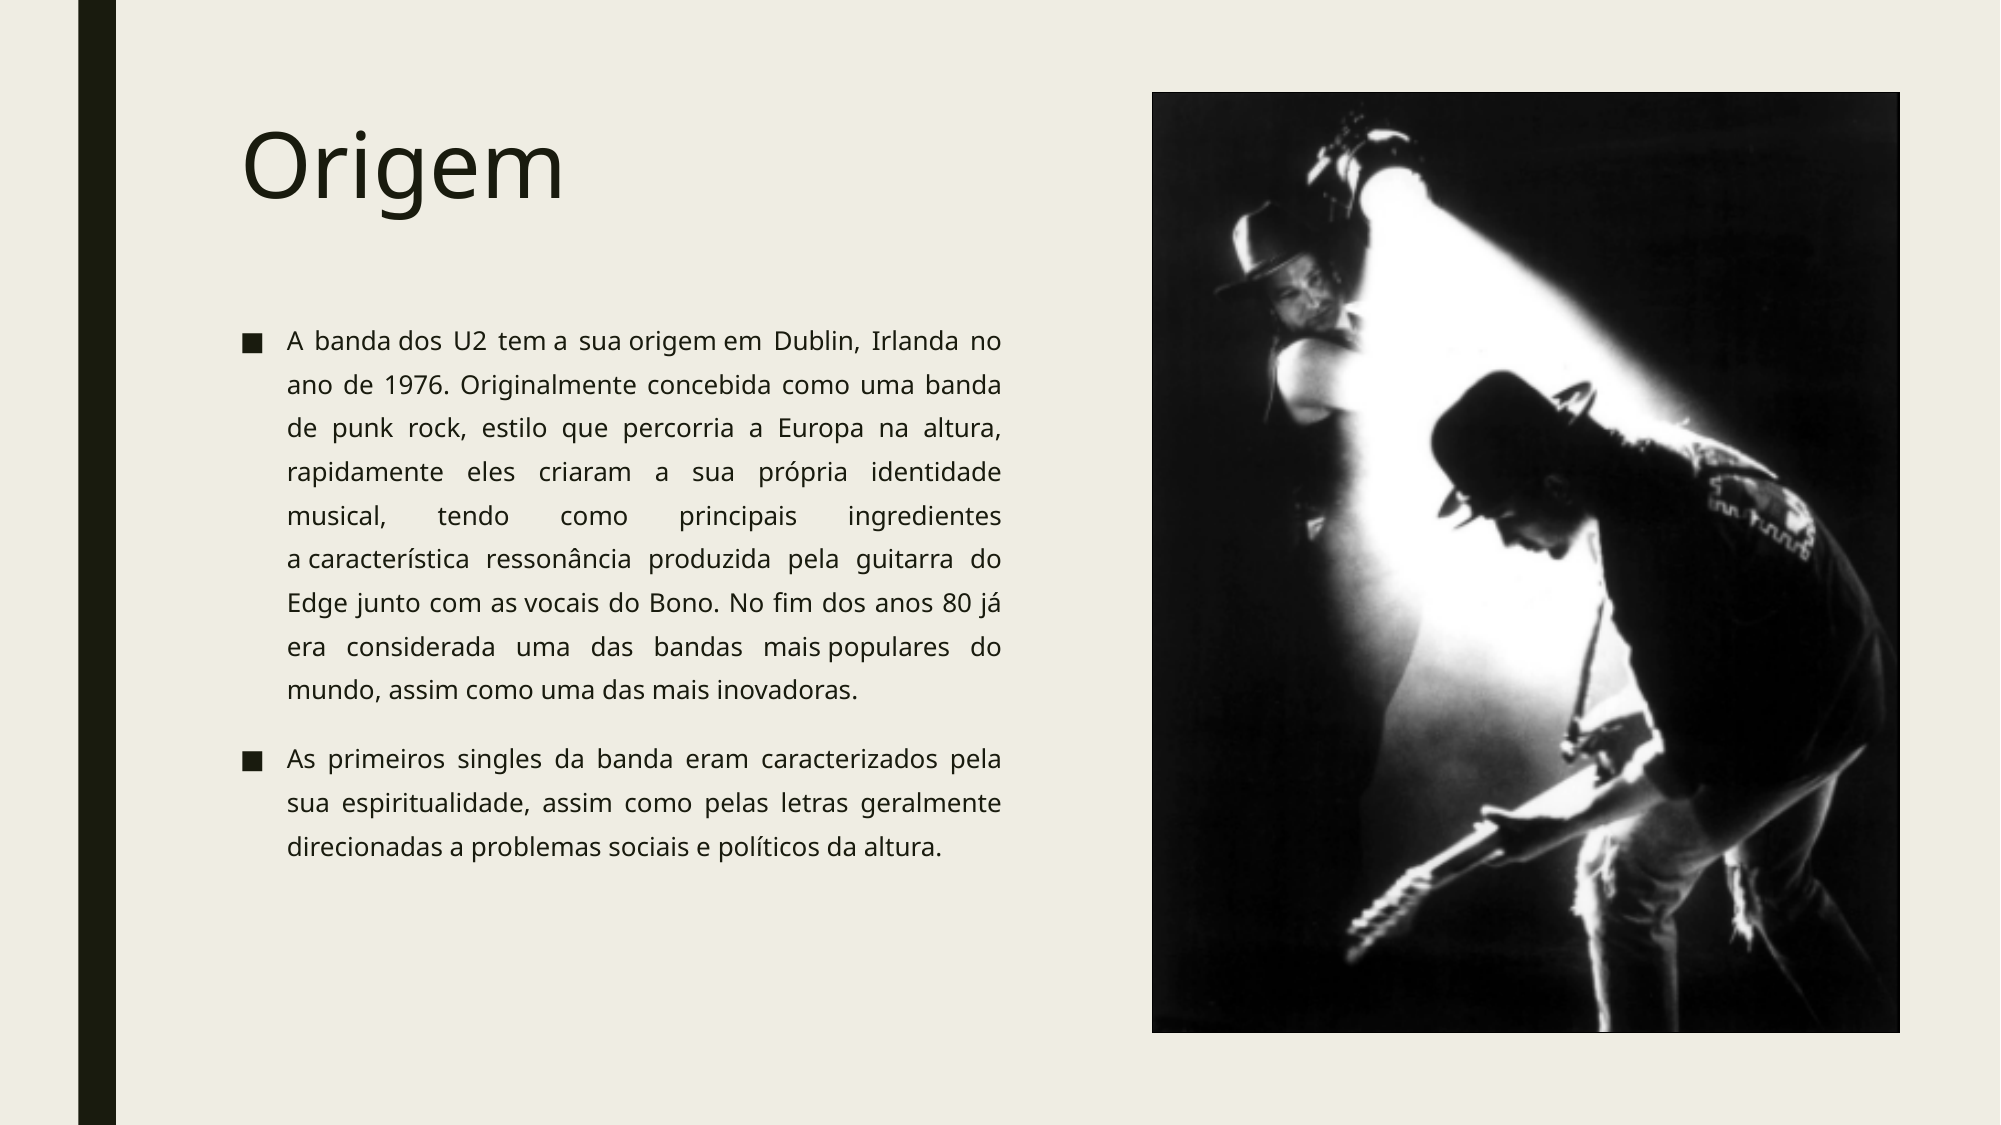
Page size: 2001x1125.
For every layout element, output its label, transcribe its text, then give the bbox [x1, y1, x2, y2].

list A banda dos U2 tem a sua origem em Dublin, Irlanda no ano de 1976. Originalmente concebida como uma banda de punk rock, estilo que percorria a Europa na altura, rapidamente eles criaram a sua própria identidade musical, tendo como principais ingredientes a característica ressonância produzida pela guitarra do Edge junto com as vocais do Bono. No fim dos anos 80 já era considerada uma das bandas mais populares do mundo, assim como uma das mais inovadoras. As primeiros singles da banda eram caracterizados pela sua espiritualidade, assim como pelas letras geralmente direcionadas a problemas sociais e políticos da altura. [225, 304, 1018, 999]
picture [1151, 92, 1901, 1033]
title Origem [225, 112, 764, 304]
